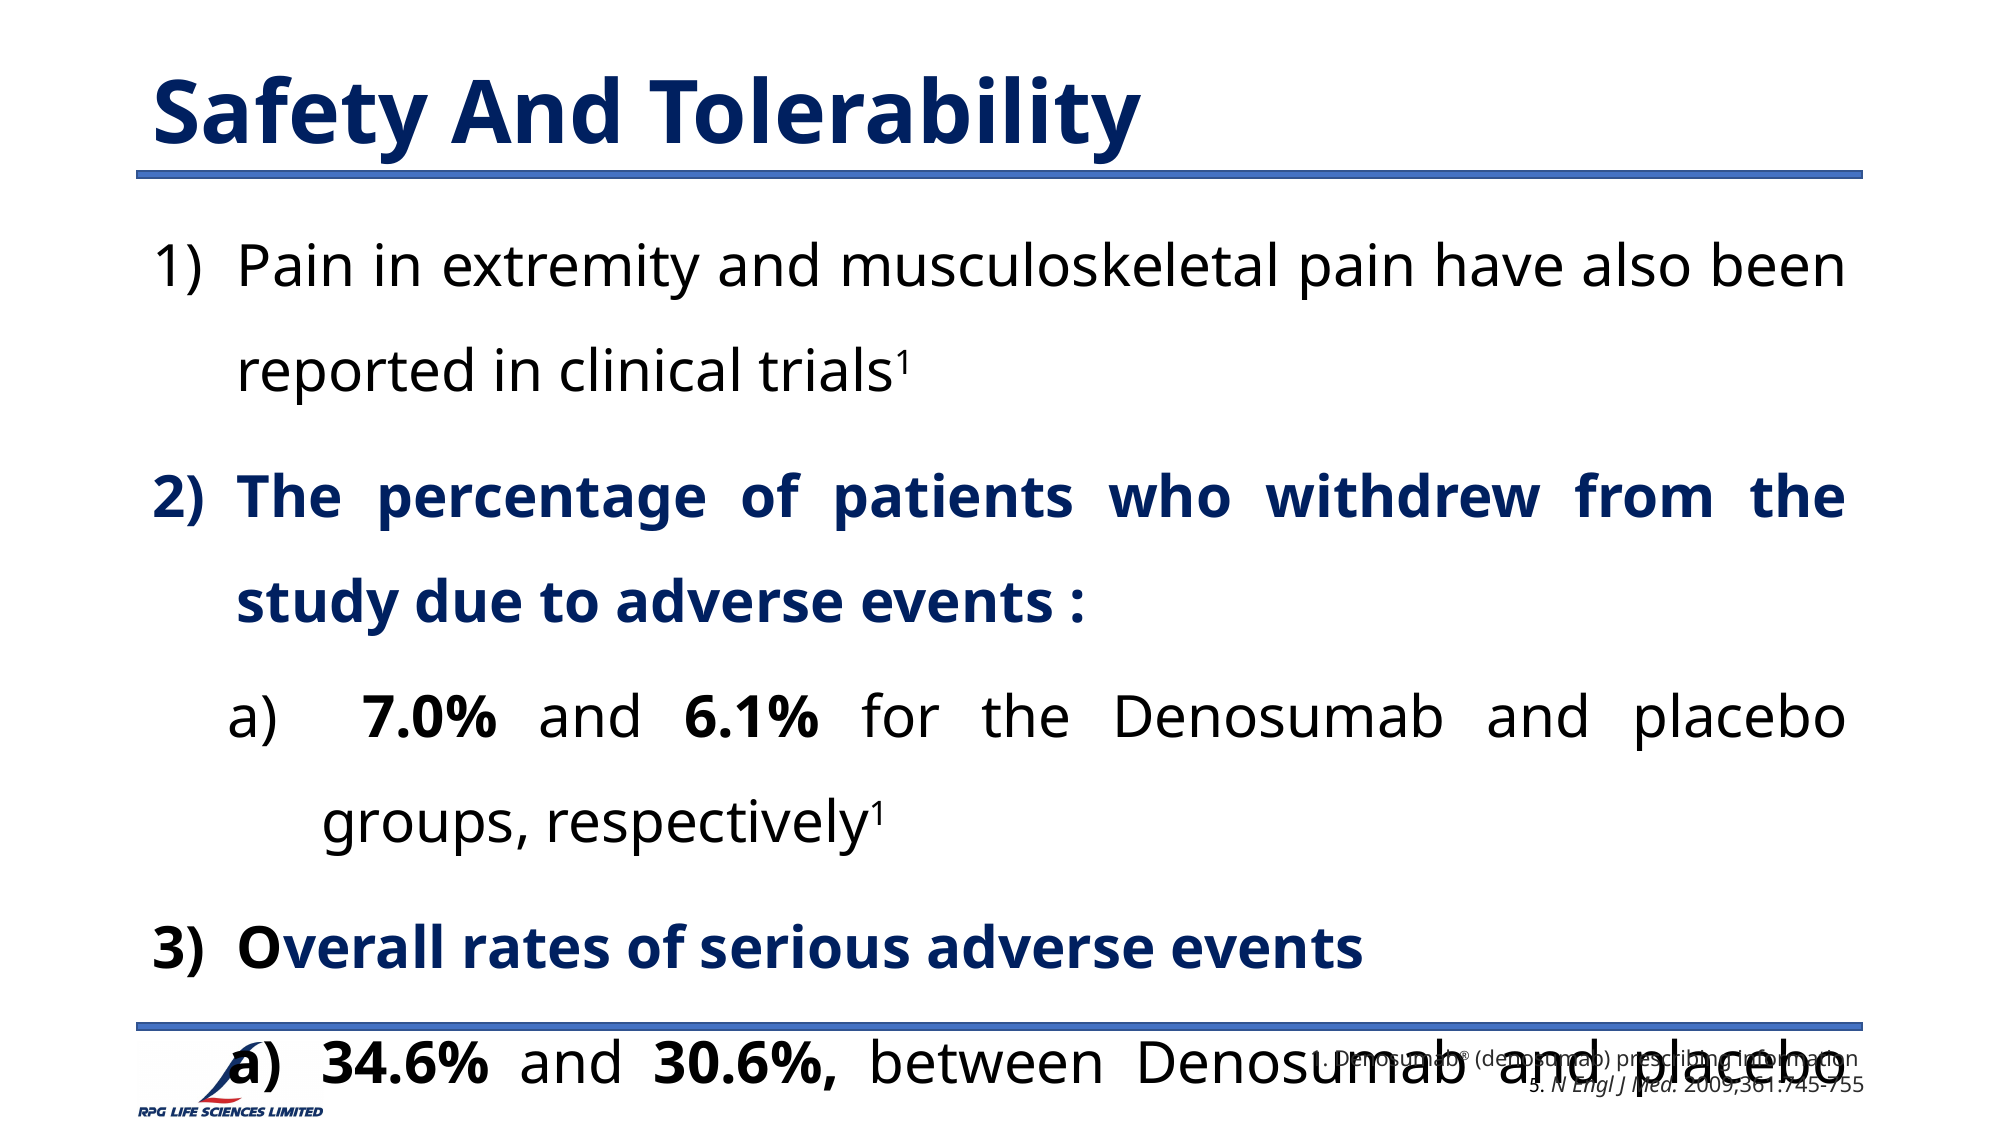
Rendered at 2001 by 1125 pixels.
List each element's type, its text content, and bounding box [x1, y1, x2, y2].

picture [137, 1041, 324, 1118]
list Pain in extremity and musculoskeletal pain have also been reported in clinical trials1 The percentage of patients who withdrew from the study due to adverse events : 7.0% and 6.1% for the Denosumab and placebo groups, respectively1 Overall rates of serious adverse events 34.6% and 30.6%, between Denosumab and placebo respectively1 [137, 186, 1863, 1007]
title Safety And Tolerability [137, 59, 1863, 171]
text_box 1. Denosumab® (denosumab) prescribing information 5. N Engl J Med. 2009;361:745-755 [747, 1037, 1880, 1105]
